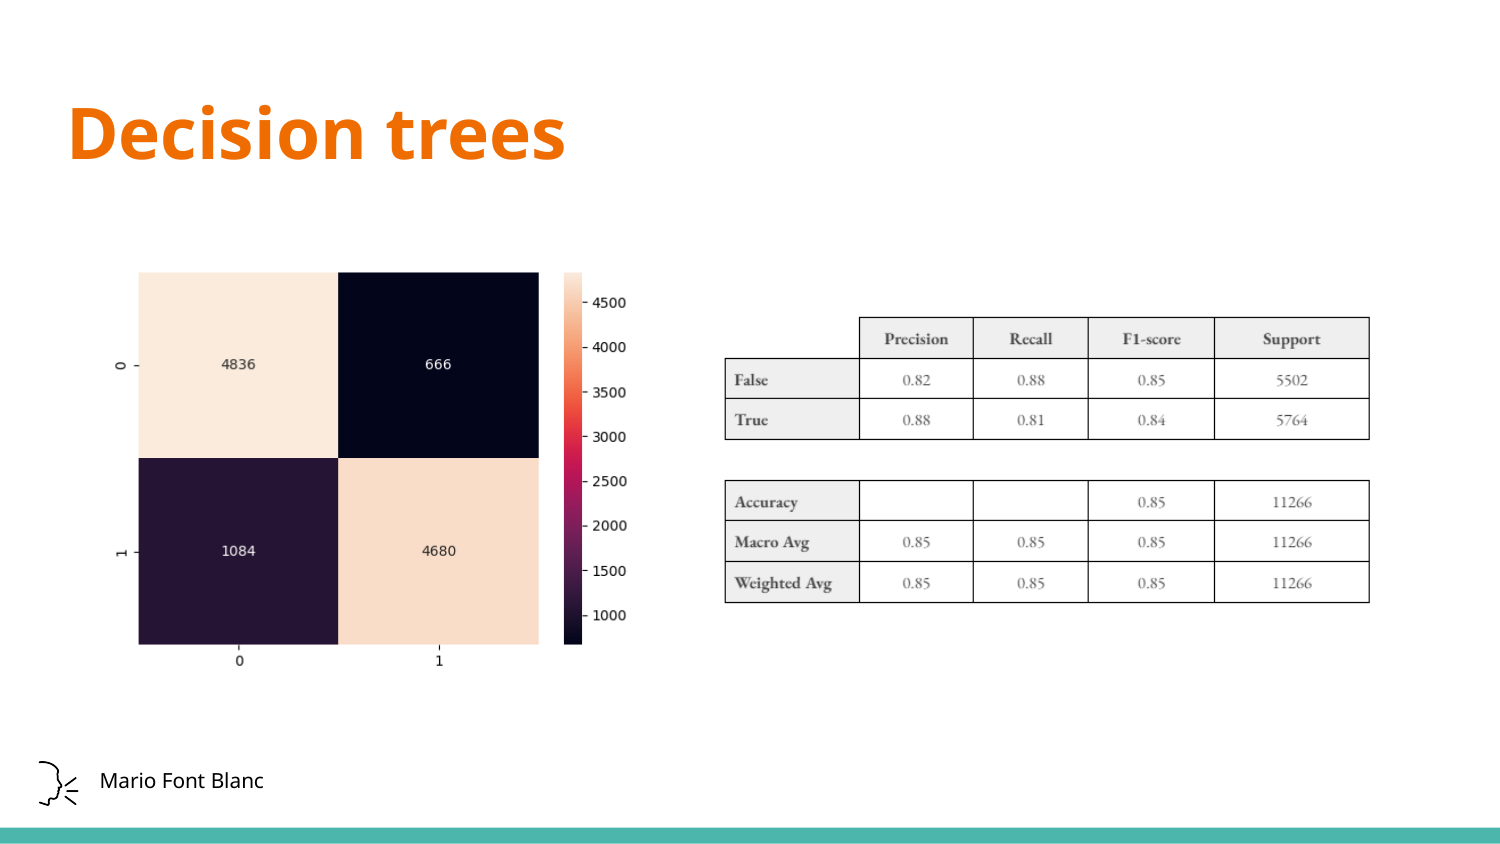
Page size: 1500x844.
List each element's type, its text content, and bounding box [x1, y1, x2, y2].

title Decision trees [51, 72, 1449, 189]
picture [57, 213, 1404, 698]
picture [36, 761, 81, 806]
text_box Mario Font Blanc [84, 755, 398, 806]
